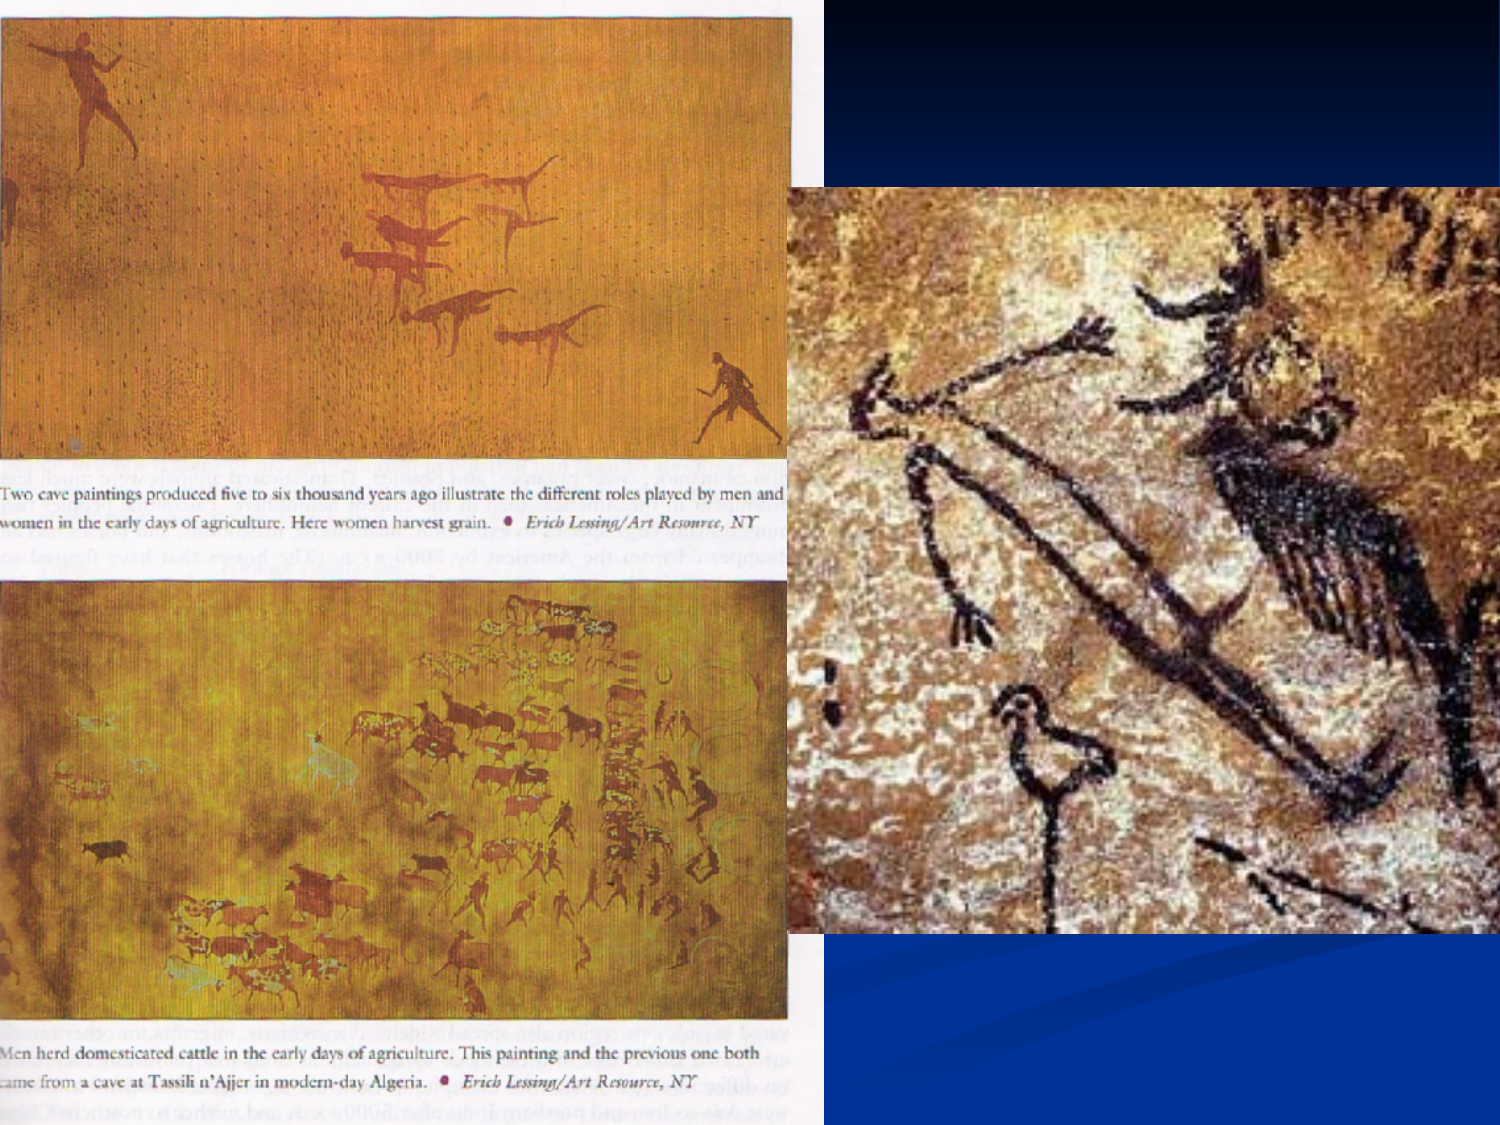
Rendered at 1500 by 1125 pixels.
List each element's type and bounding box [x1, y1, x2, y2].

list [0, 0, 824, 1125]
list [787, 187, 1500, 934]
